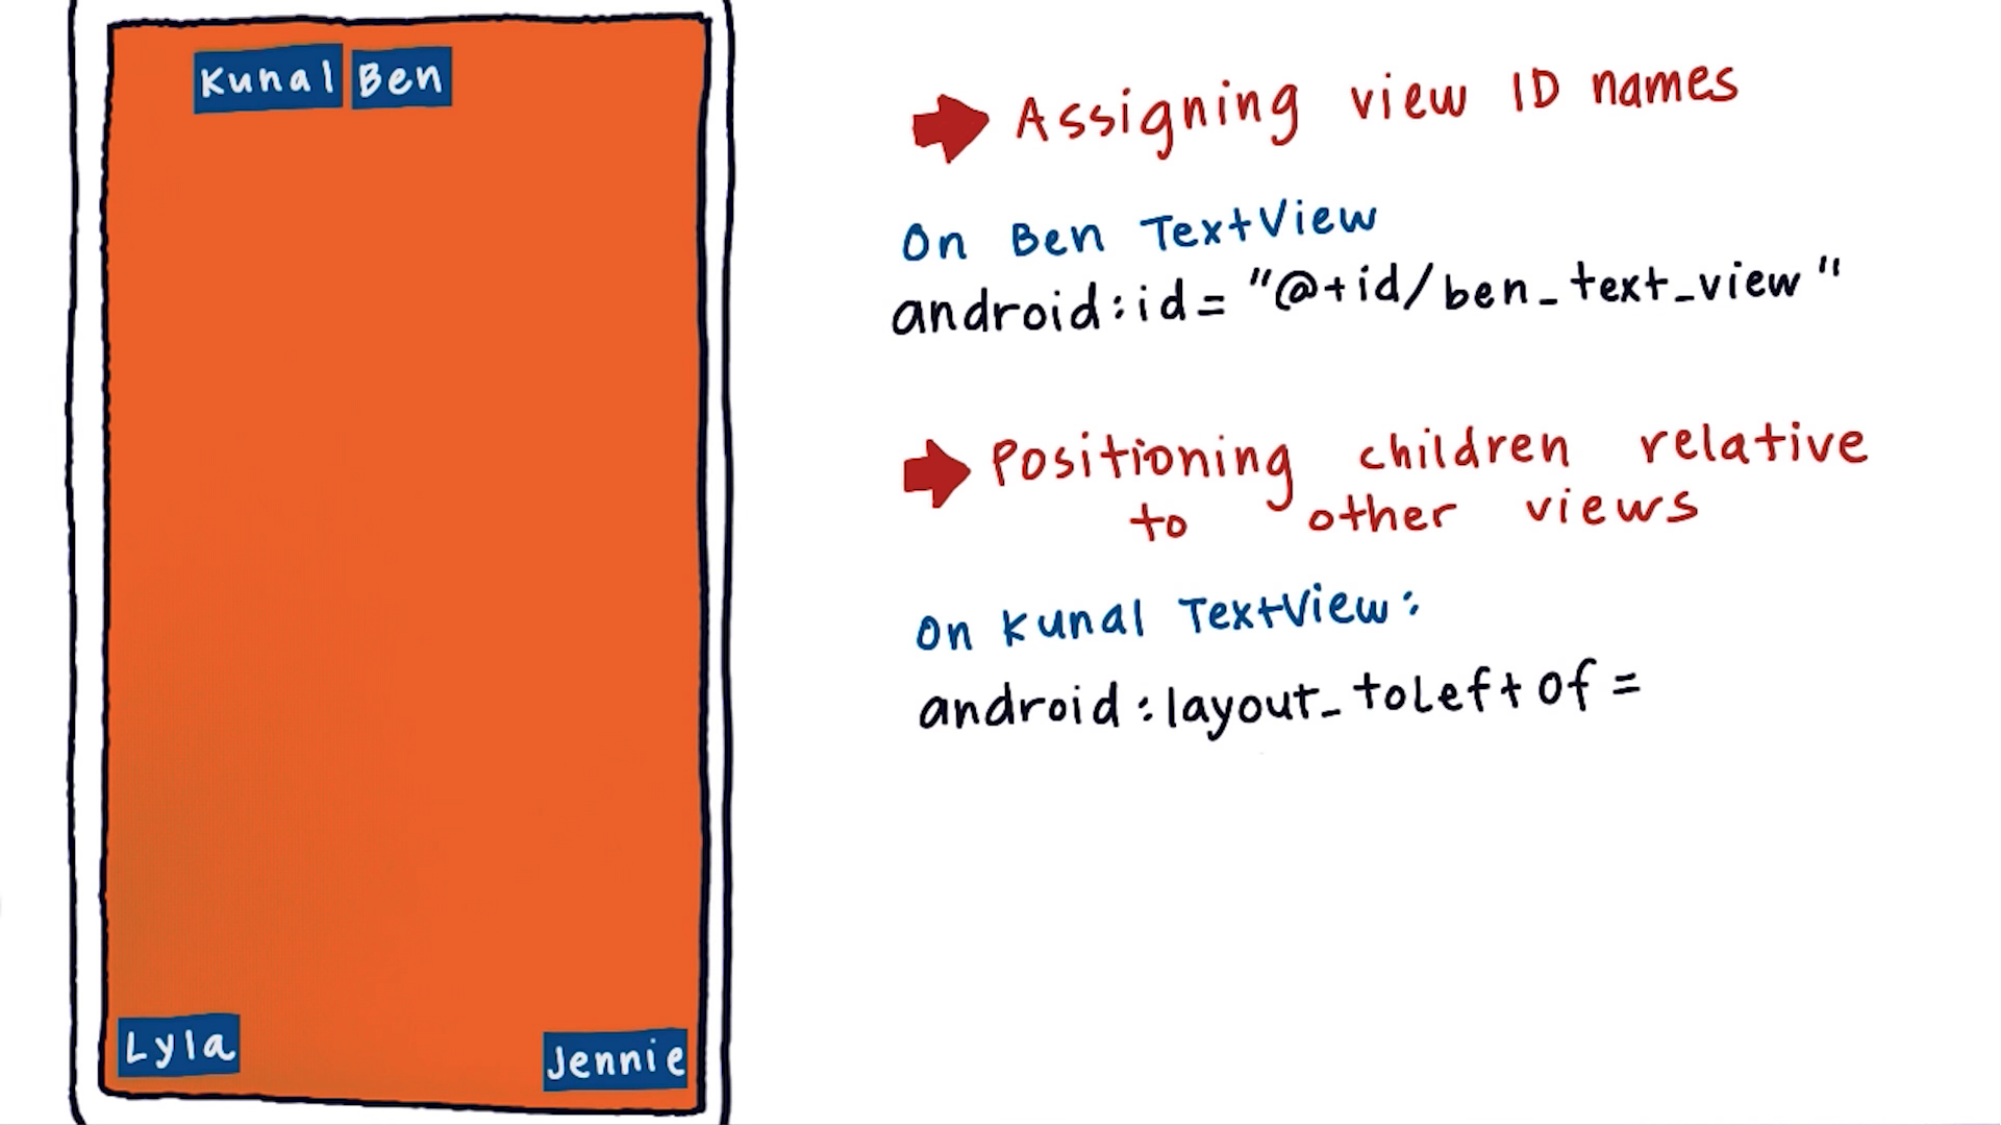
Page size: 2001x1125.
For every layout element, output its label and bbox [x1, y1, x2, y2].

list [0, 0, 2000, 1125]
